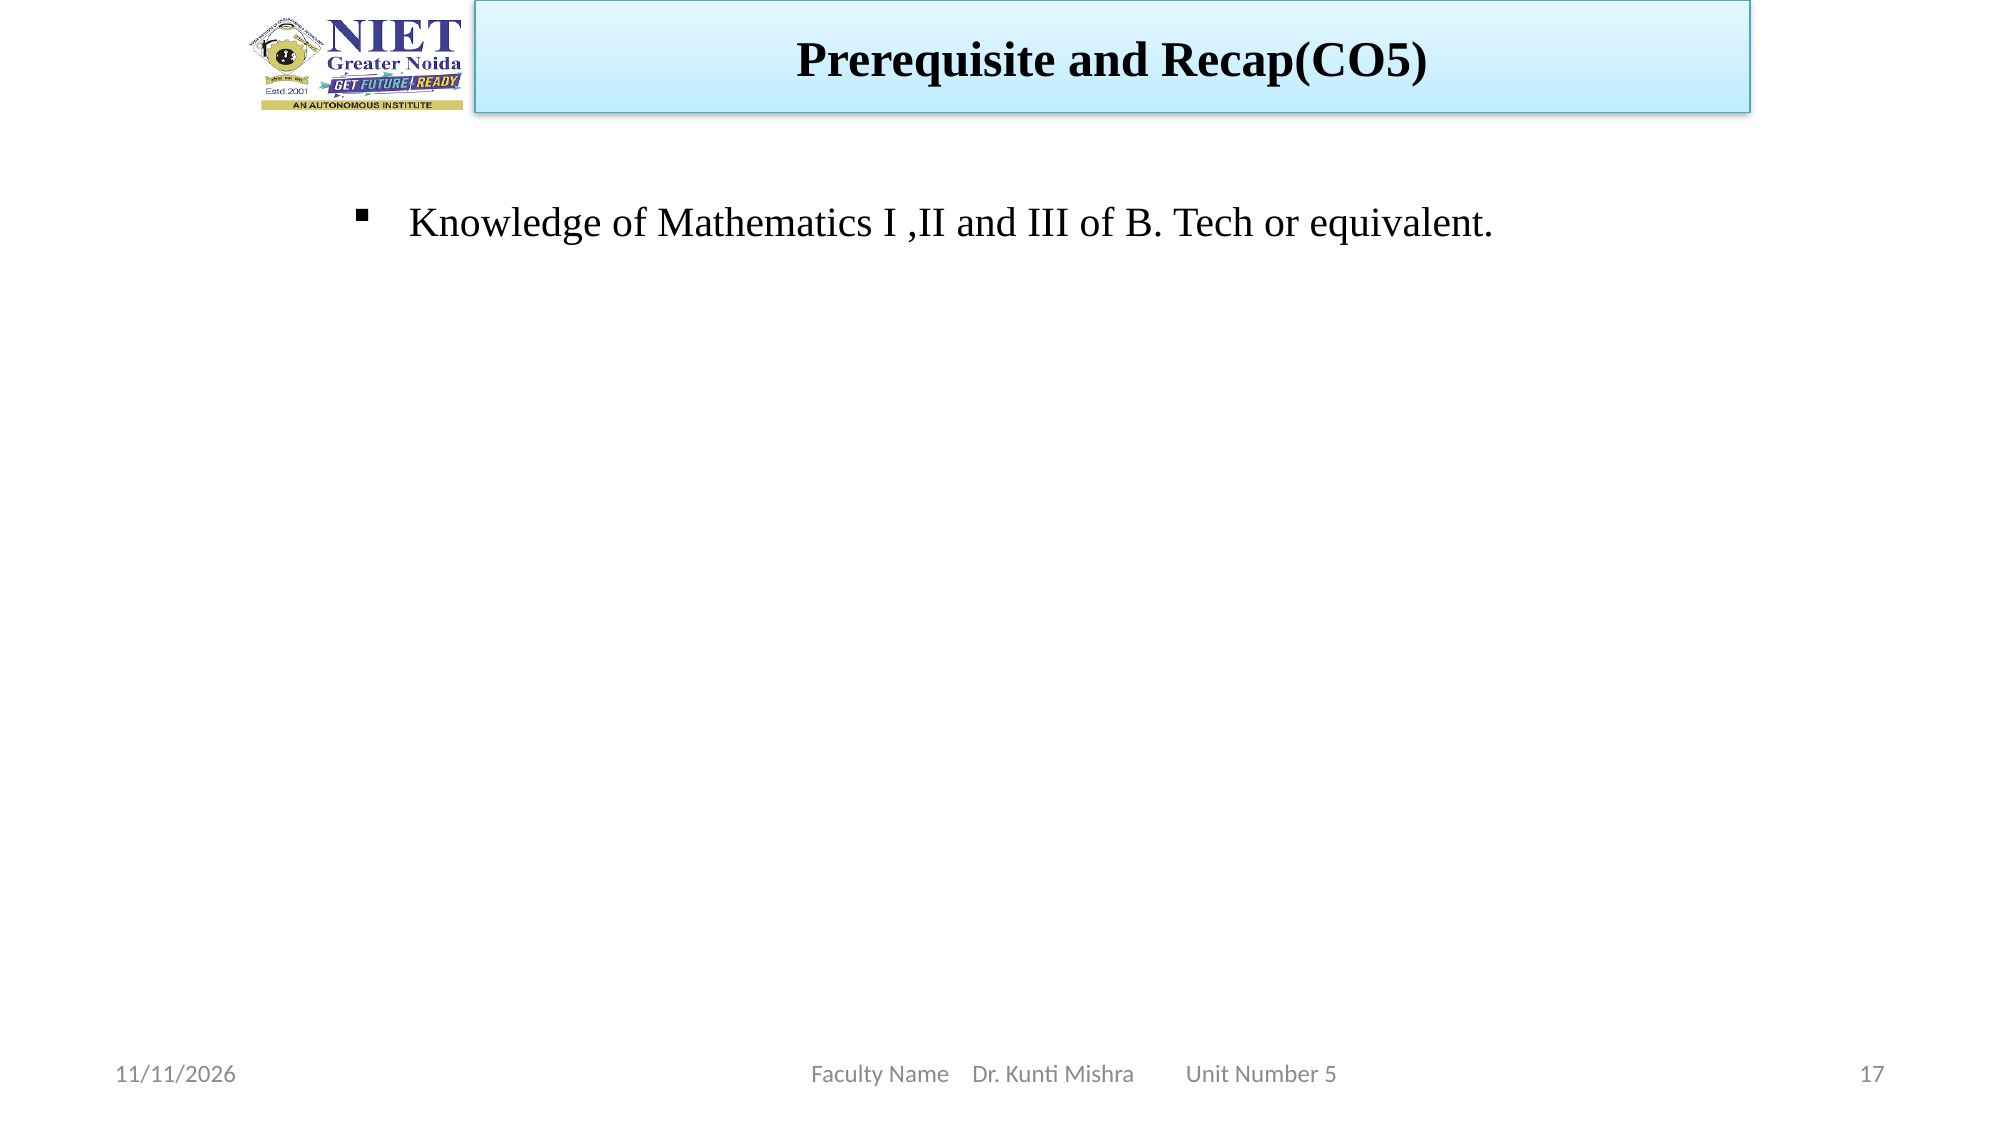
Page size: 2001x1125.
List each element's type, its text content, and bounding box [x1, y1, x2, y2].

picture [249, 18, 463, 110]
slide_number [99, 1042, 567, 1103]
footer Faculty Name Dr. Kunti Mishra Unit Number 5 [662, 1042, 1433, 1103]
text_box Prerequisite and Recap(CO5) [474, 0, 1751, 113]
list Knowledge of Mathematics I ,II and III of B. Tech or equivalent. [337, 187, 1688, 930]
slide_number 17 [1433, 1042, 1900, 1103]
